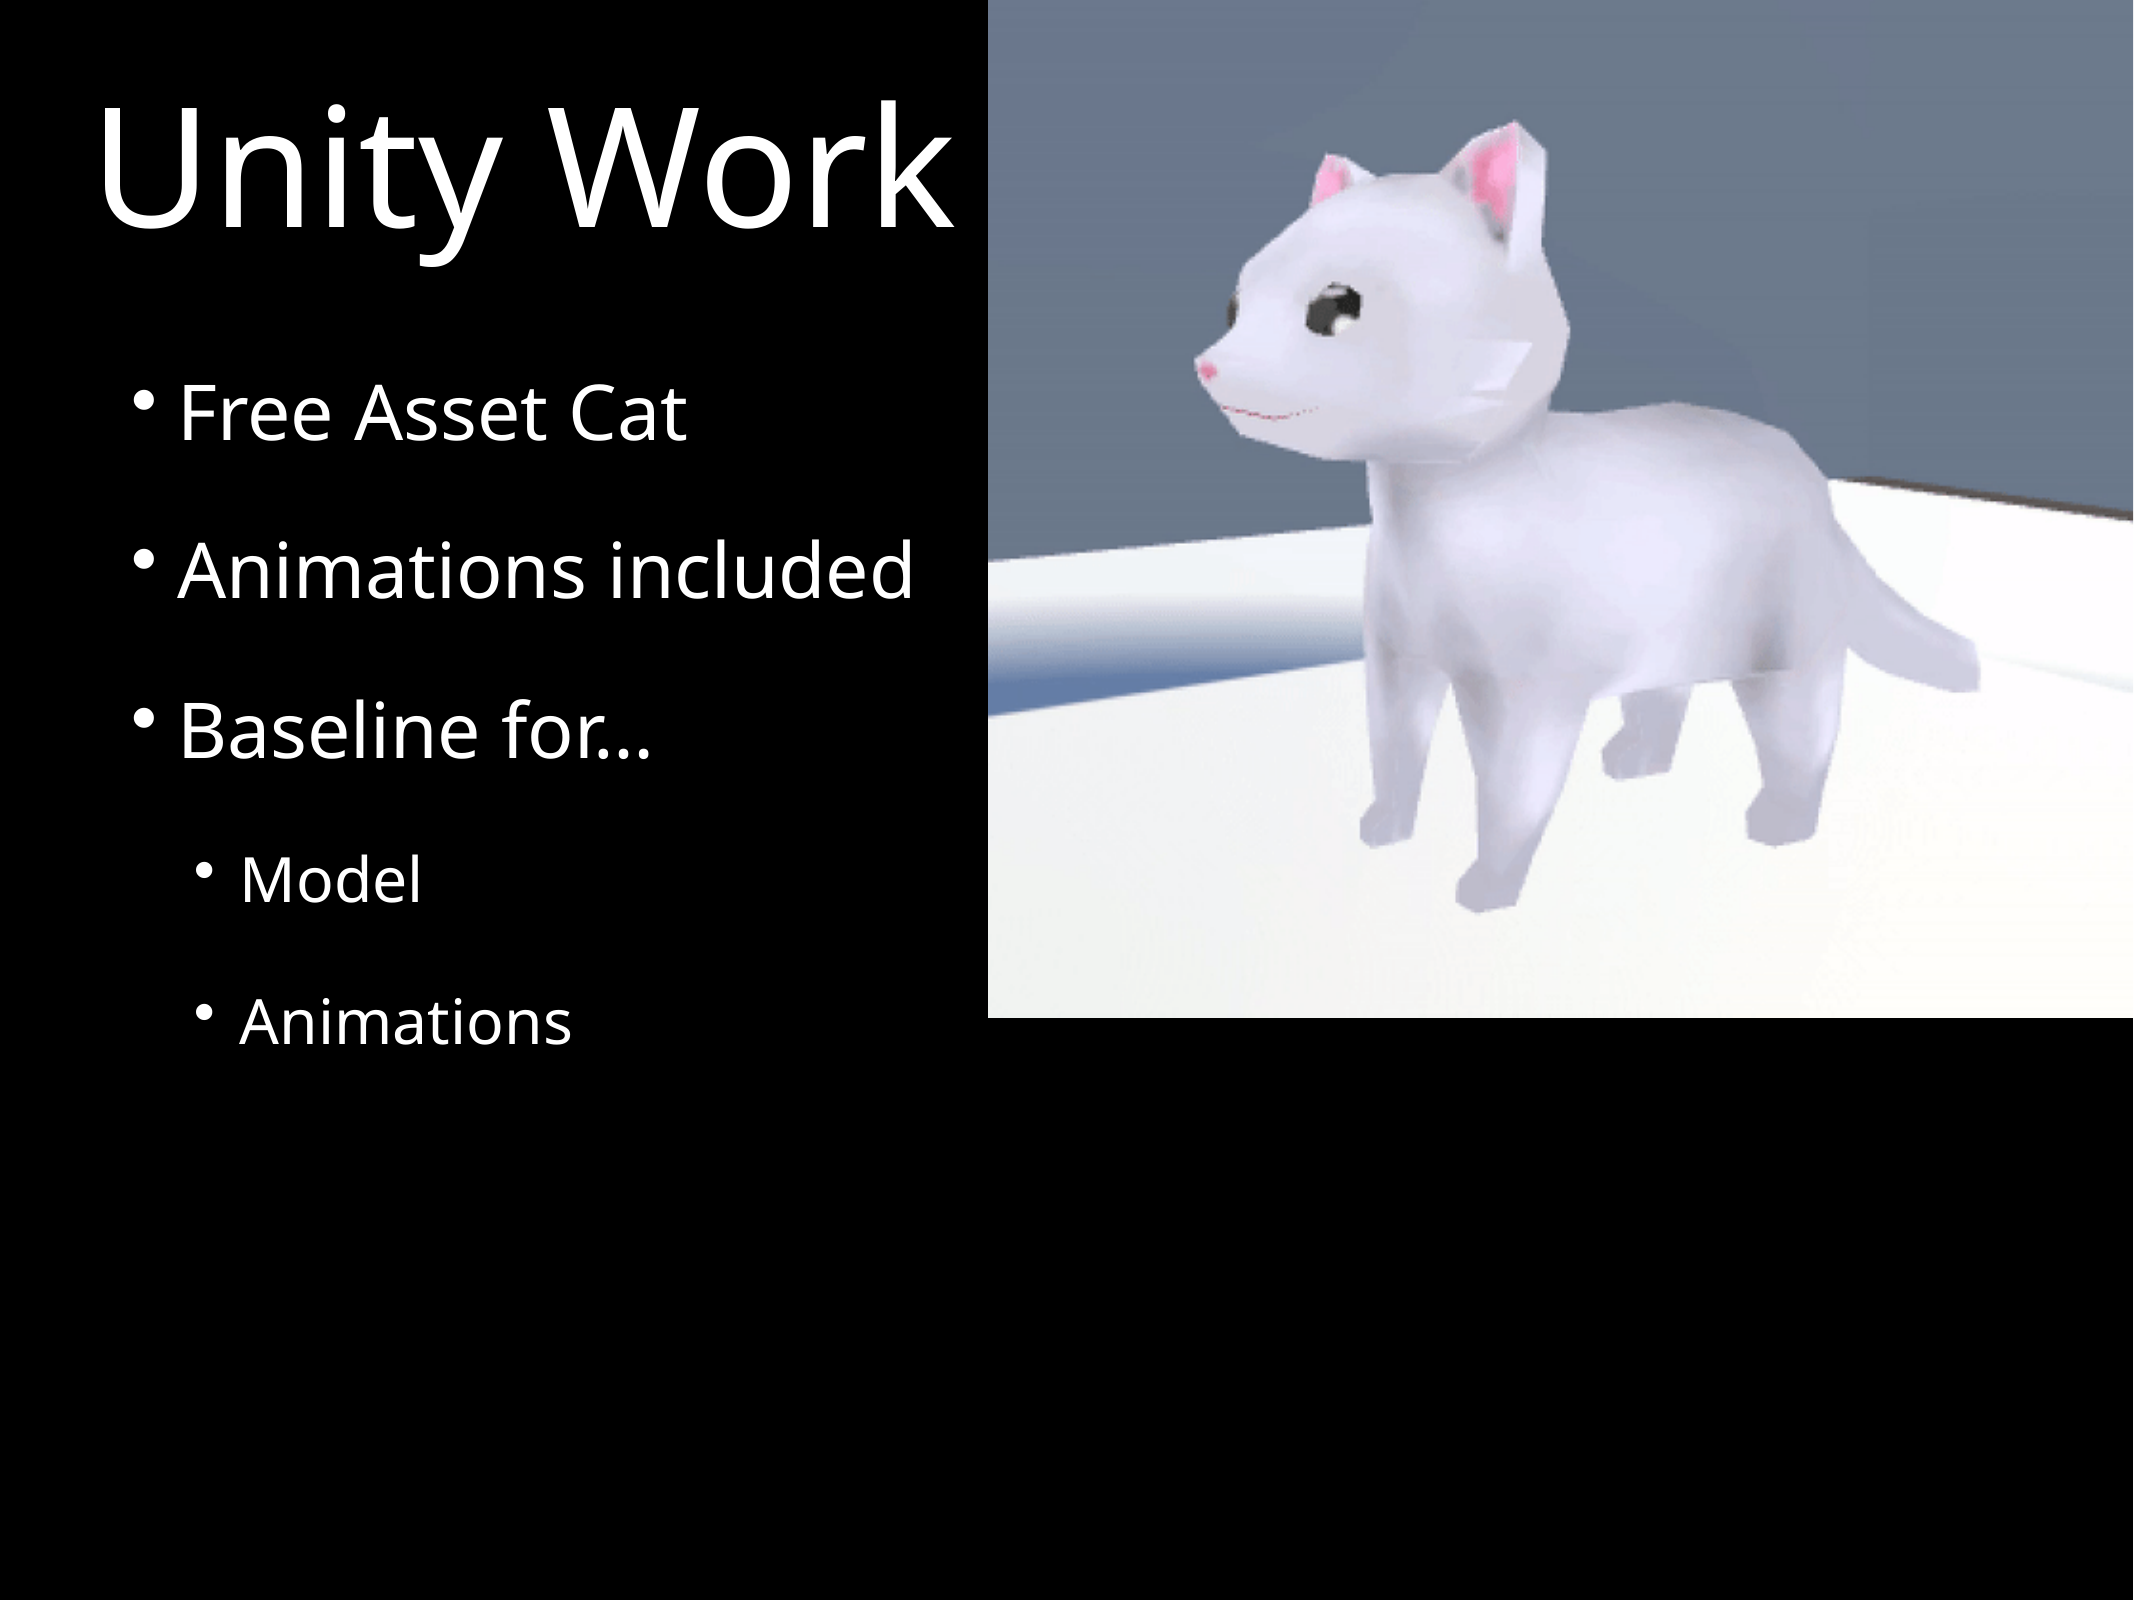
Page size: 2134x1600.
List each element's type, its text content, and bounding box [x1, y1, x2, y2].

text_box Unity Work [82, 52, 966, 269]
text_box Free Asset Cat Animations included Baseline for… Model Animations [122, 354, 926, 1066]
picture [988, 0, 2134, 1018]
